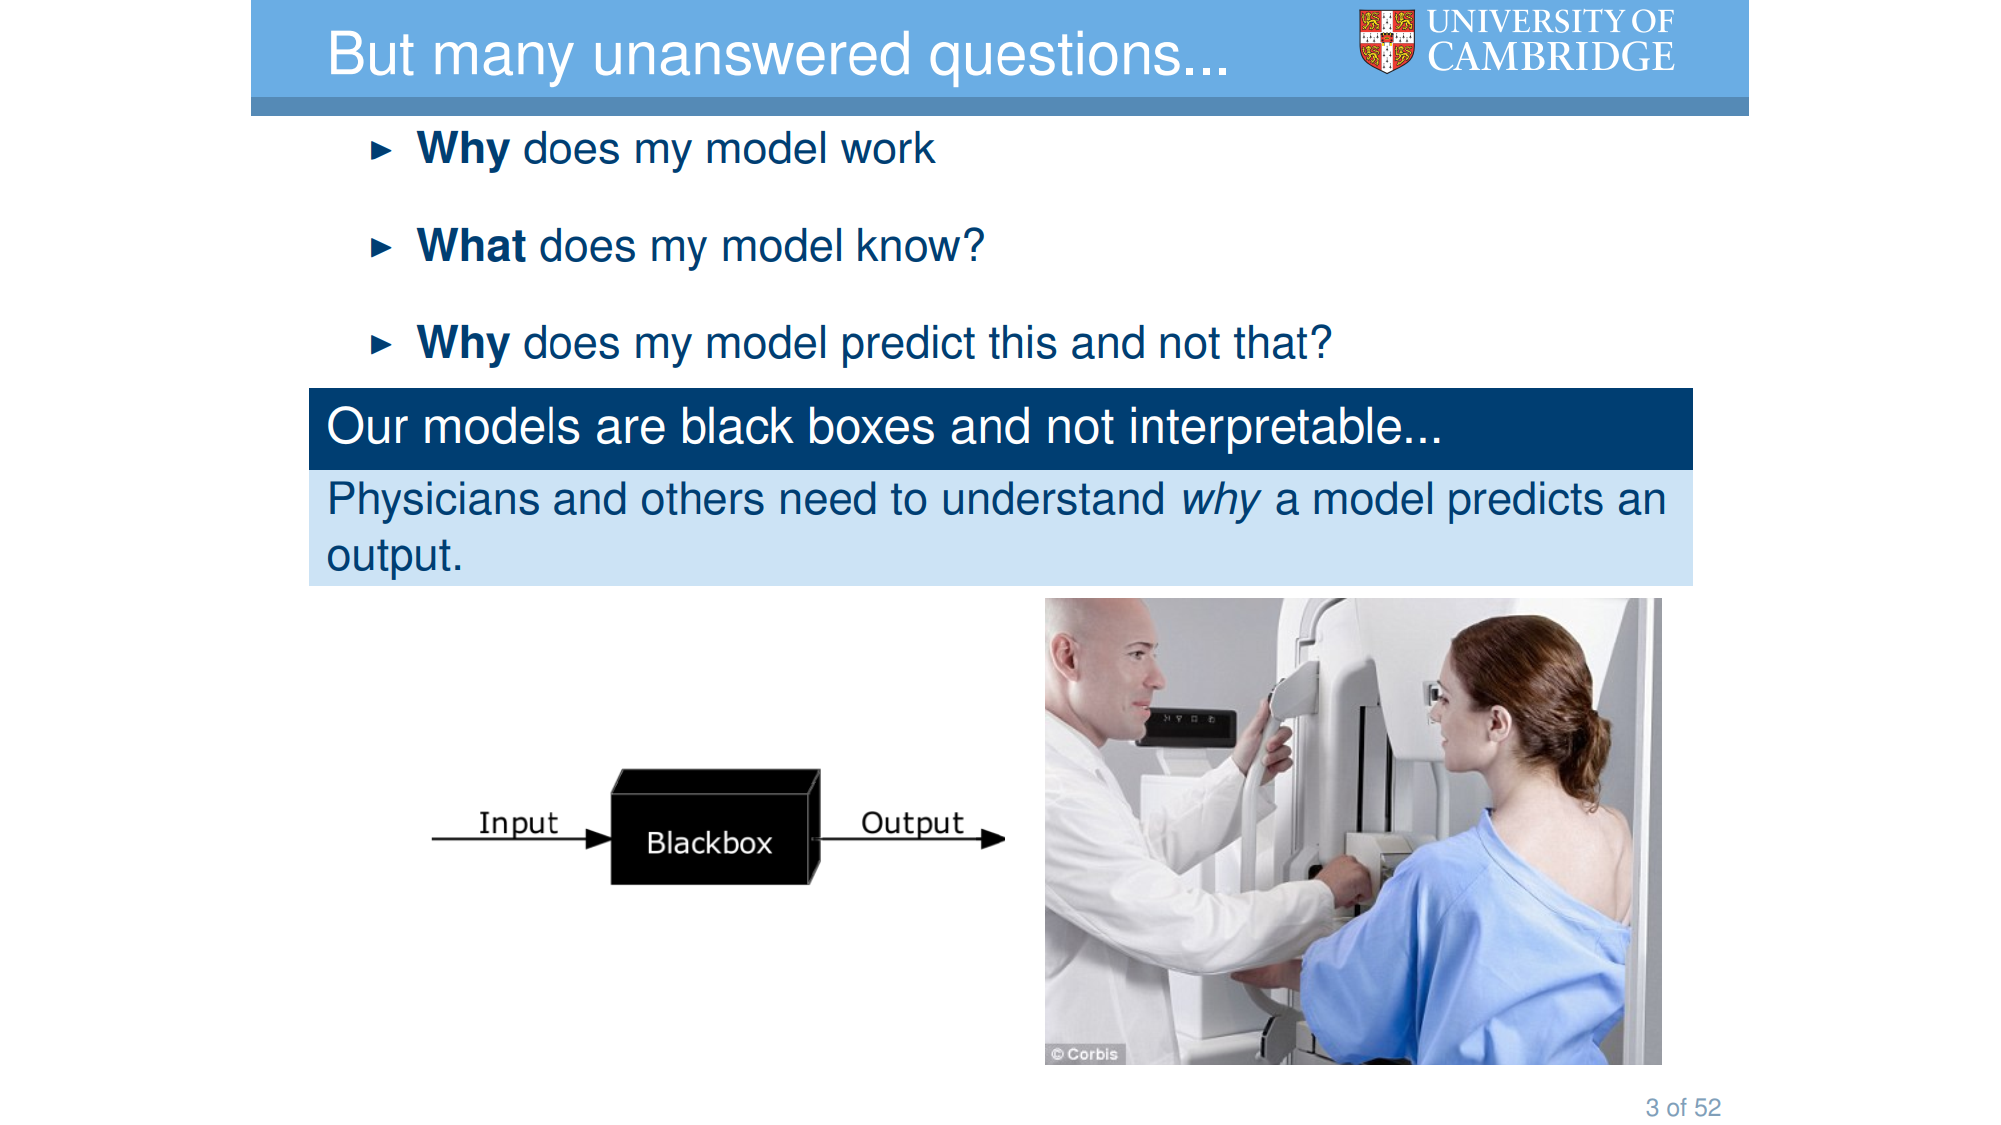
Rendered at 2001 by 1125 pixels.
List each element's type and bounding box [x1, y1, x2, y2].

picture [251, 0, 1749, 1125]
